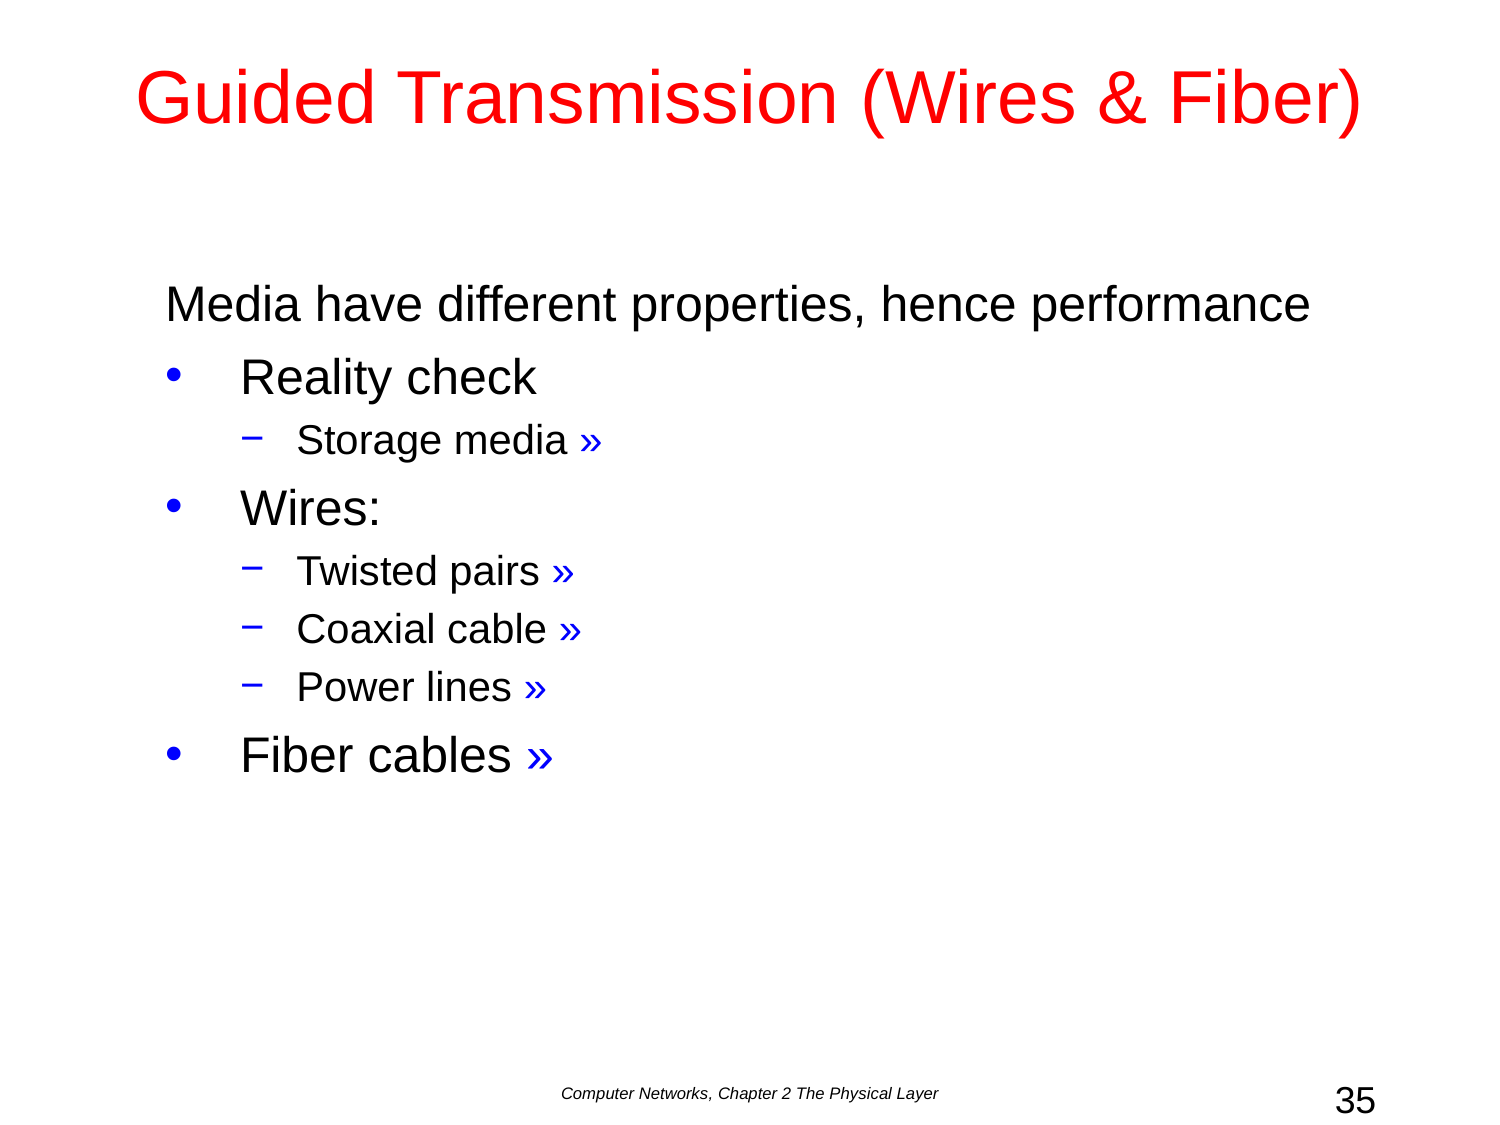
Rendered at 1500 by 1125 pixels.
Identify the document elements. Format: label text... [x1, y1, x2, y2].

list Media have different properties, hence performance Reality check Storage media » Wires: Twisted pairs » Coaxial cable » Power lines » Fiber cables » [150, 264, 1428, 1019]
title Guided Transmission (Wires & Fiber) [0, 0, 1500, 188]
footer Computer Networks, Chapter 2 The Physical Layer [0, 1074, 1500, 1125]
